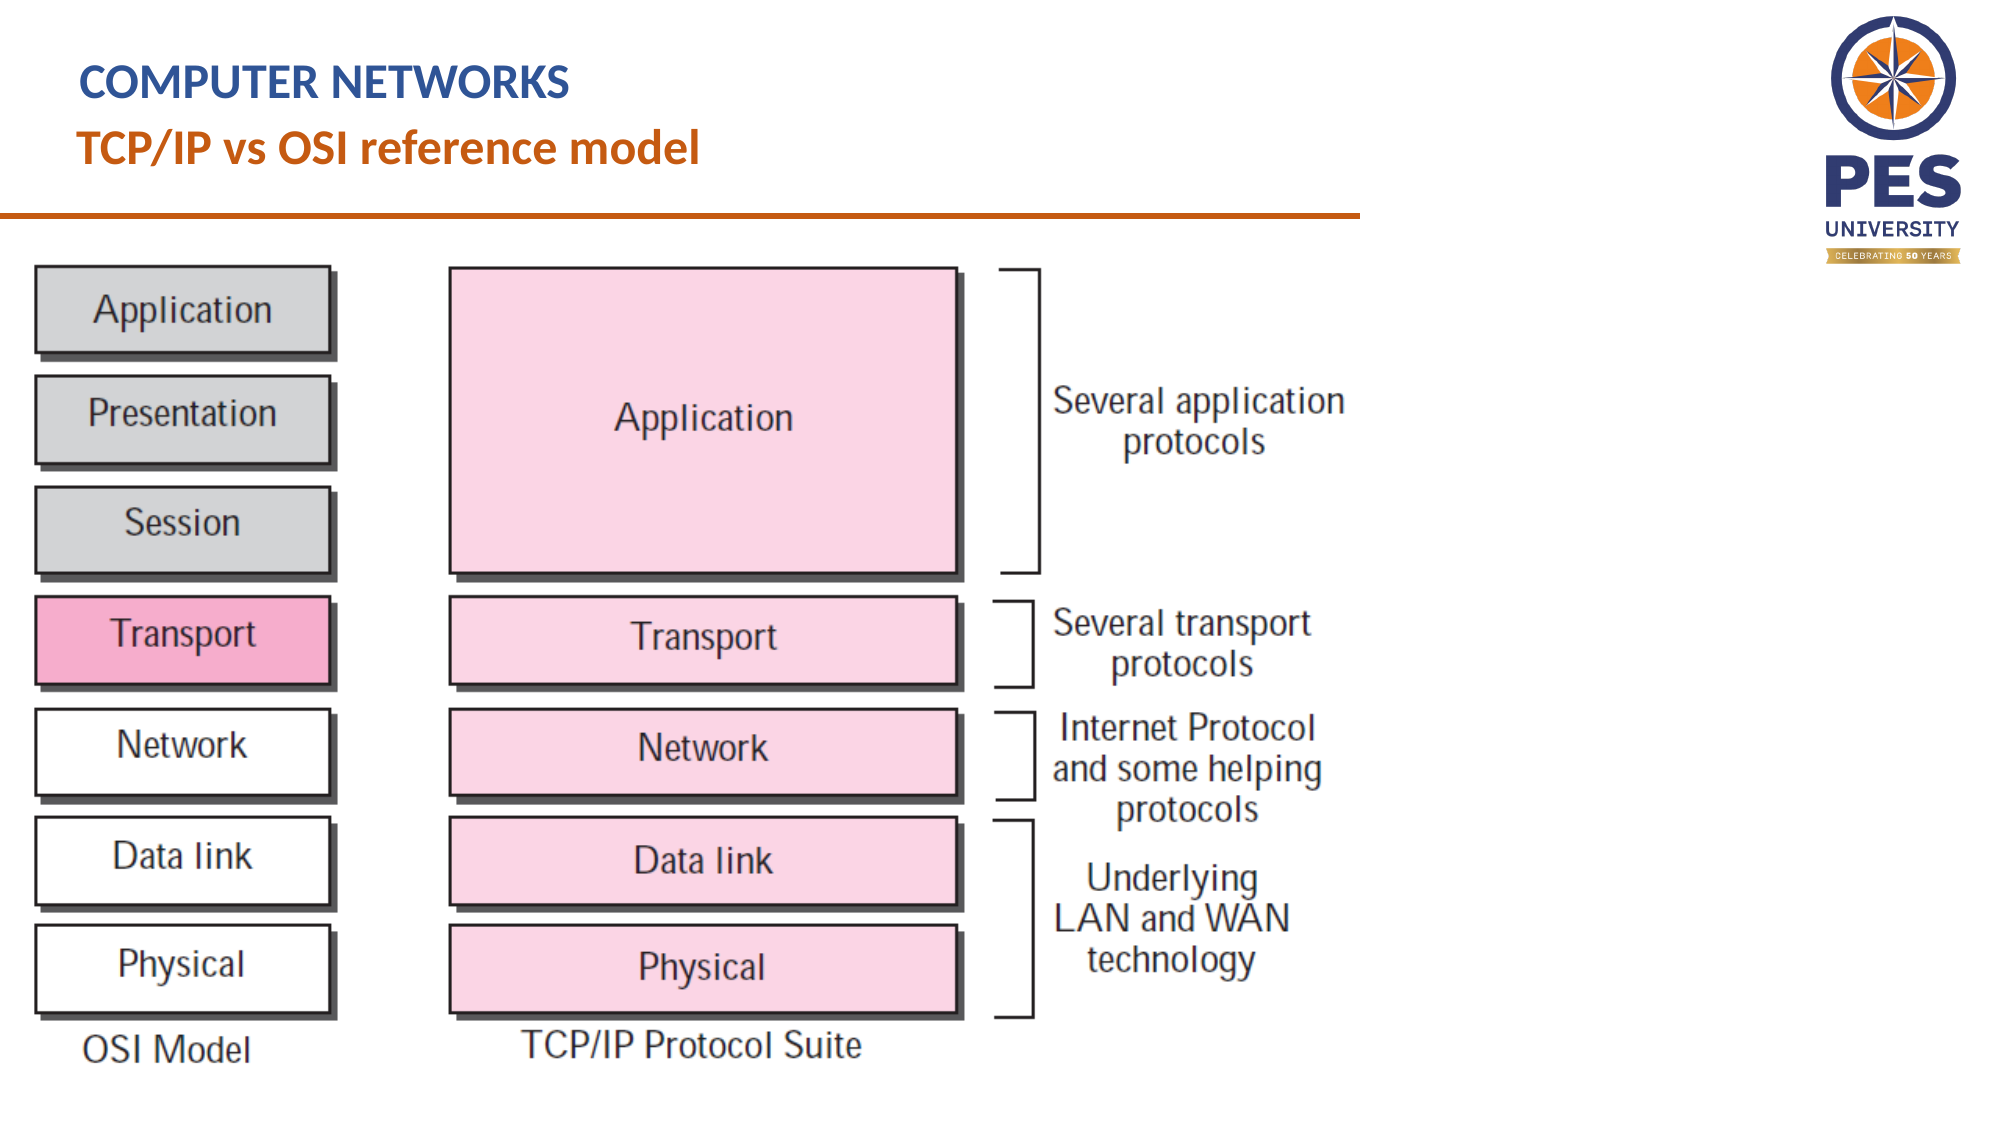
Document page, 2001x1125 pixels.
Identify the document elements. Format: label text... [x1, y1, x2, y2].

text_box TCP/IP vs OSI reference model [60, 106, 1374, 182]
text_box COMPUTER NETWORKS [64, 41, 1295, 106]
picture [1826, 16, 1961, 264]
picture [8, 248, 1379, 1085]
